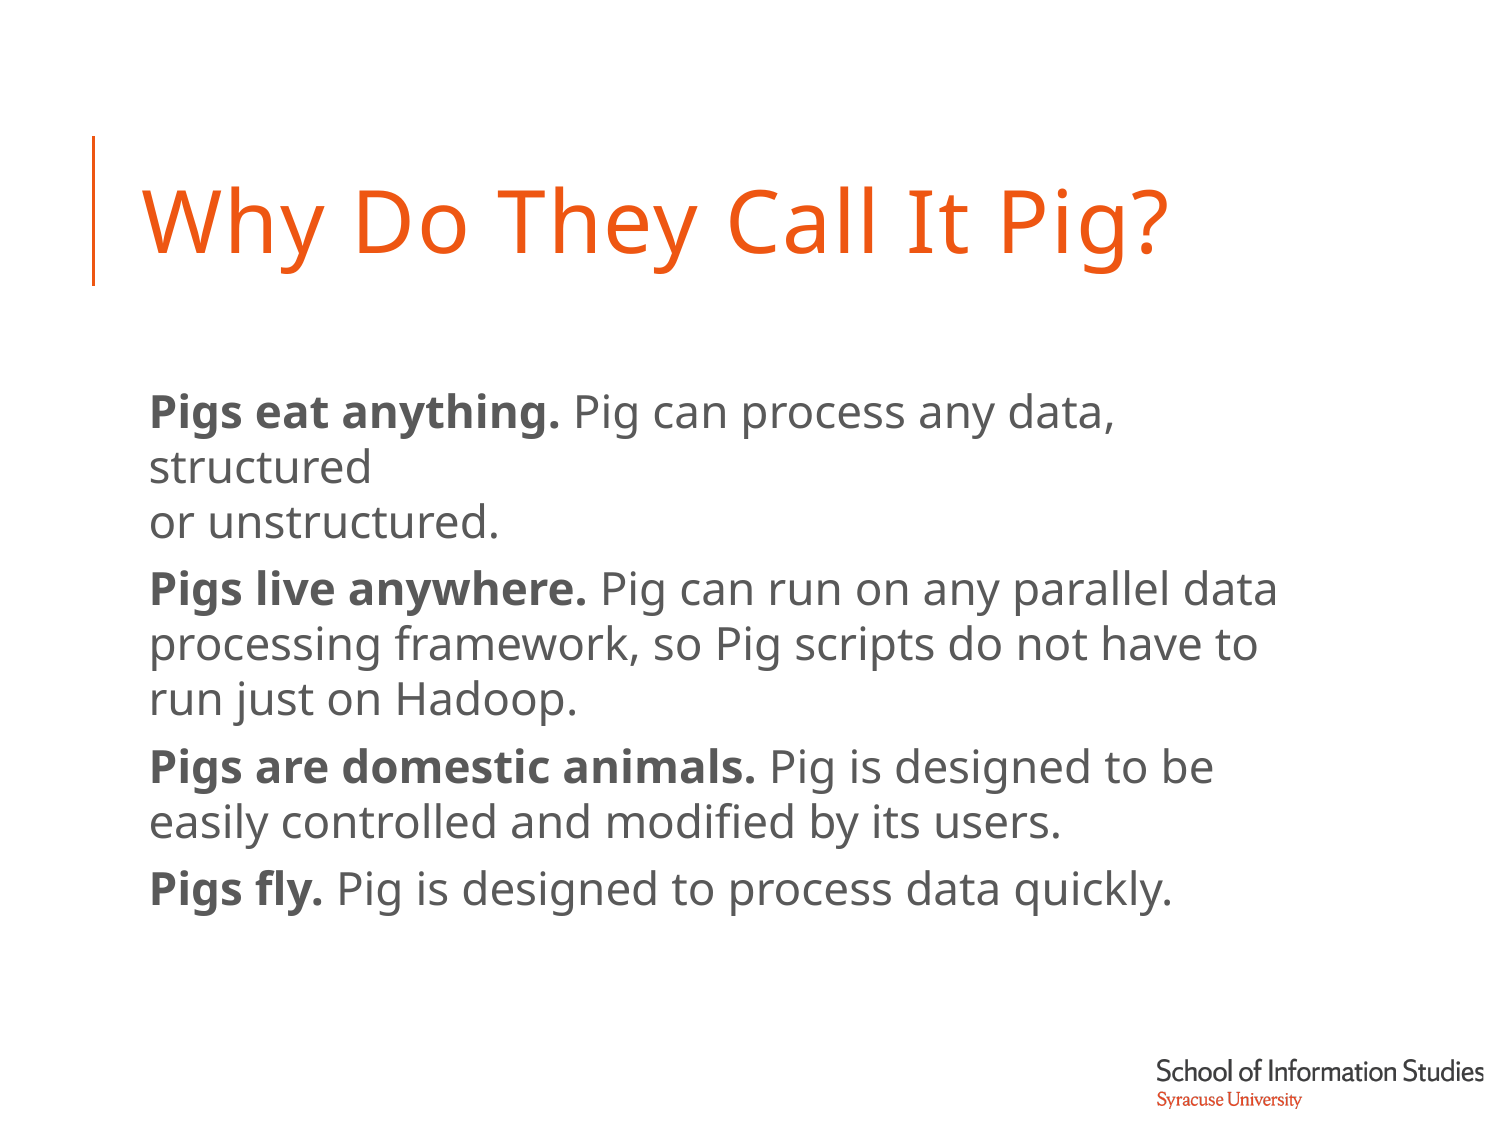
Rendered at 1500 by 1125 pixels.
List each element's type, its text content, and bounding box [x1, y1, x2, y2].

list Pigs eat anything. Pig can process any data, structured or unstructured. Pigs live anywhere. Pig can run on any parallel data processing framework, so Pig scripts do not have to run just on Hadoop. Pigs are domestic animals. Pig is designed to be easily controlled and modified by its users. Pigs fly. Pig is designed to process data quickly. [126, 375, 1322, 1035]
title Why Do They Call It Pig? [126, 96, 1322, 342]
